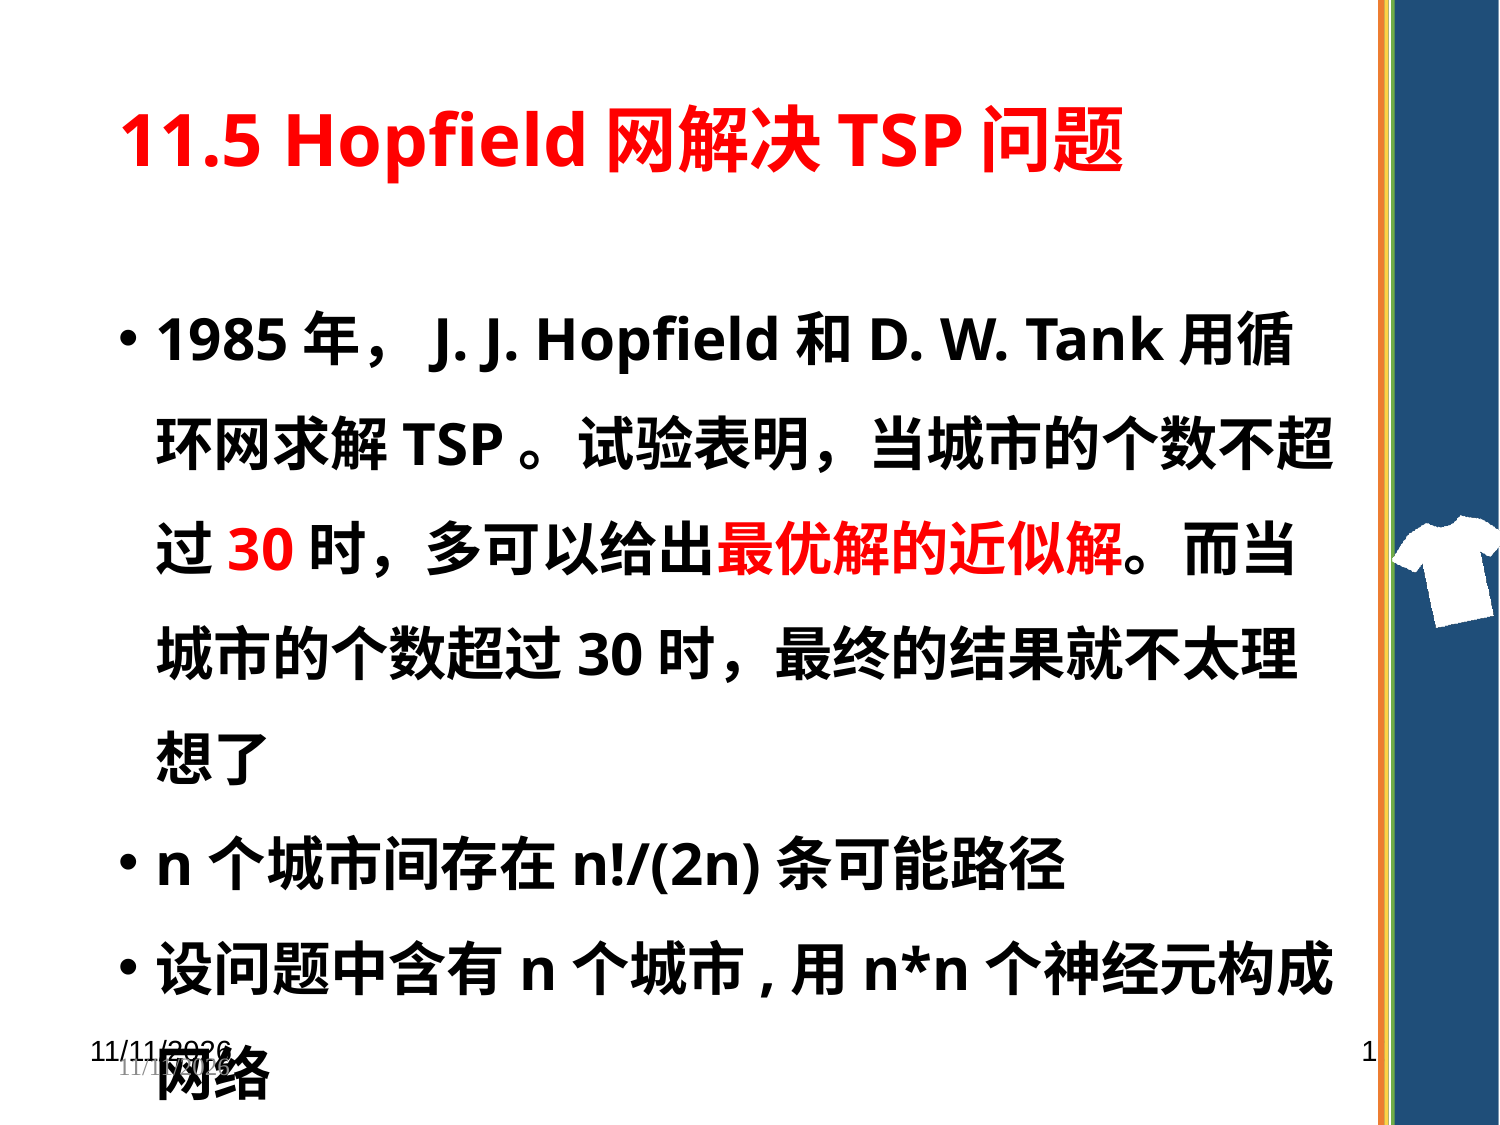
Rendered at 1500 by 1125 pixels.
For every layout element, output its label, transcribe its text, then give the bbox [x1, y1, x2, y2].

text_box 102 [1074, 1024, 1378, 1103]
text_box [1378, 0, 1500, 1125]
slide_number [103, 1042, 441, 1103]
text_box 2025/5/30 [75, 1024, 425, 1103]
list 1985年，J. J. Hopfield和D. W. Tank用循环网求解TSP。试验表明，当城市的个数不超过30时，多可以给出最优解的近似解。而当城市的个数超过30时，最终的结果就不太理想了 n个城市间存在n!/(2n)条可能路径 设问题中含有n个城市,用n*n个神经元构成网络 [103, 259, 1356, 974]
title 11.5 Hopfield网解决TSP问题 [103, 59, 1178, 227]
